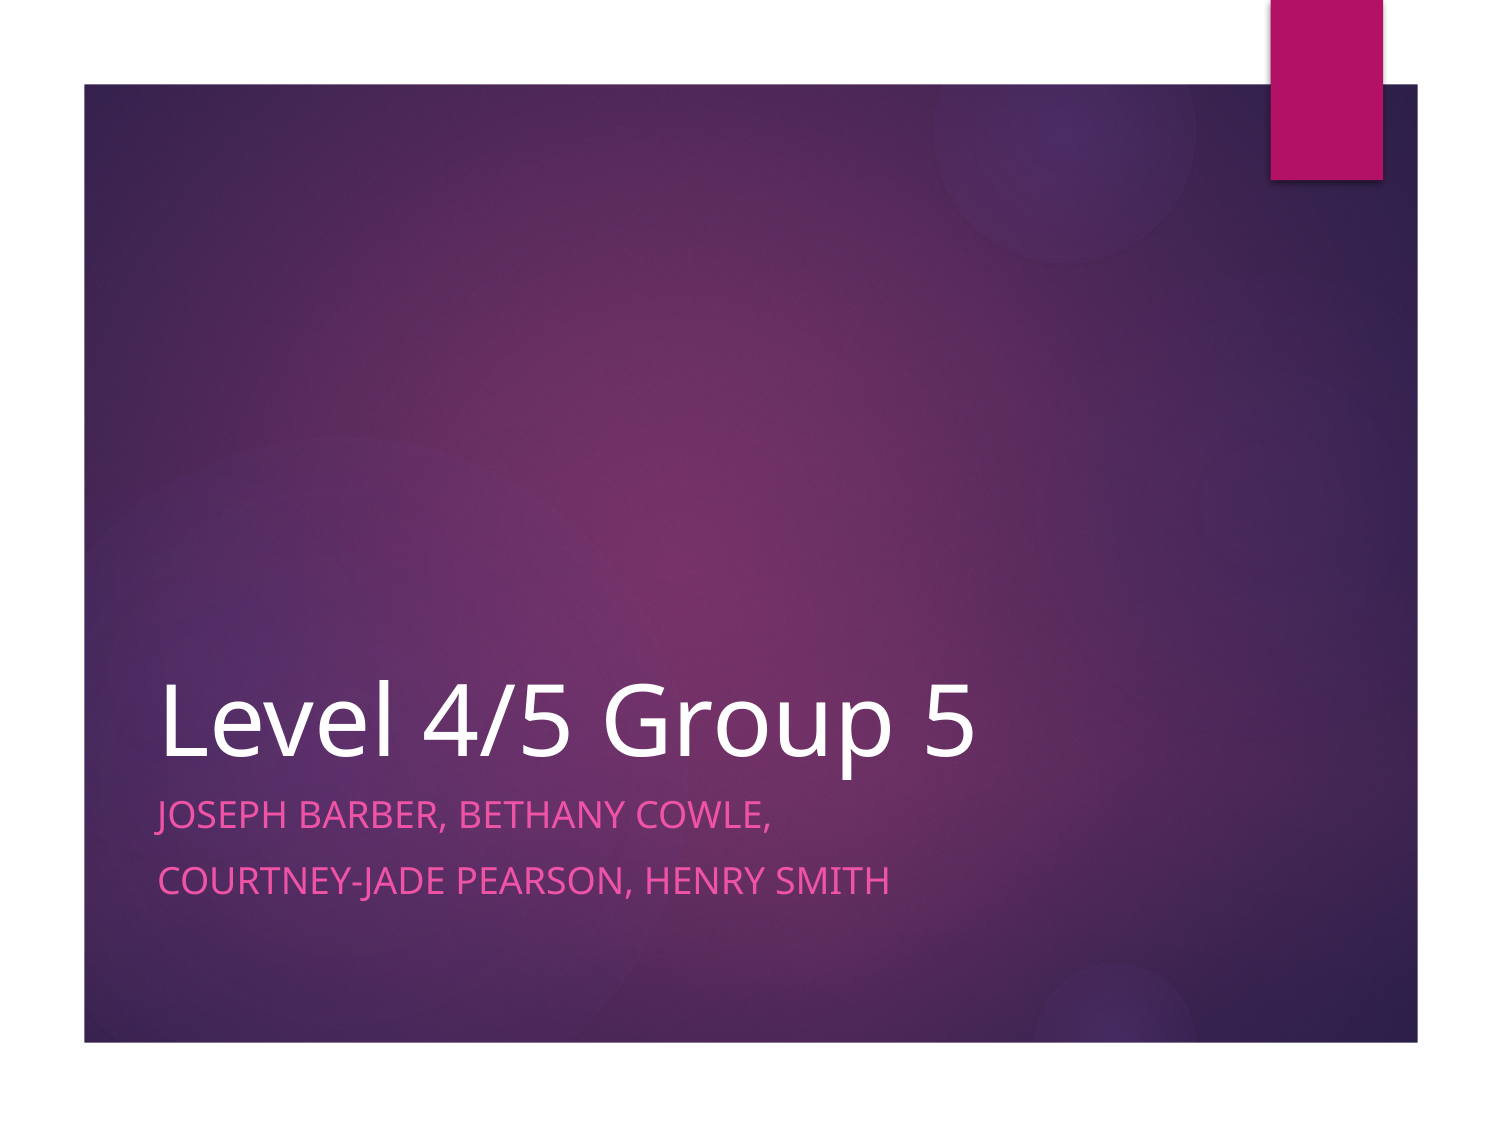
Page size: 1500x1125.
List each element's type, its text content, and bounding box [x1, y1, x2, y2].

title Level 4/5 Group 5 [142, 365, 1113, 783]
subtitle Joseph Barber, Bethany Cowle, Courtney-Jade Pearson, Henry Smith [142, 783, 1113, 925]
